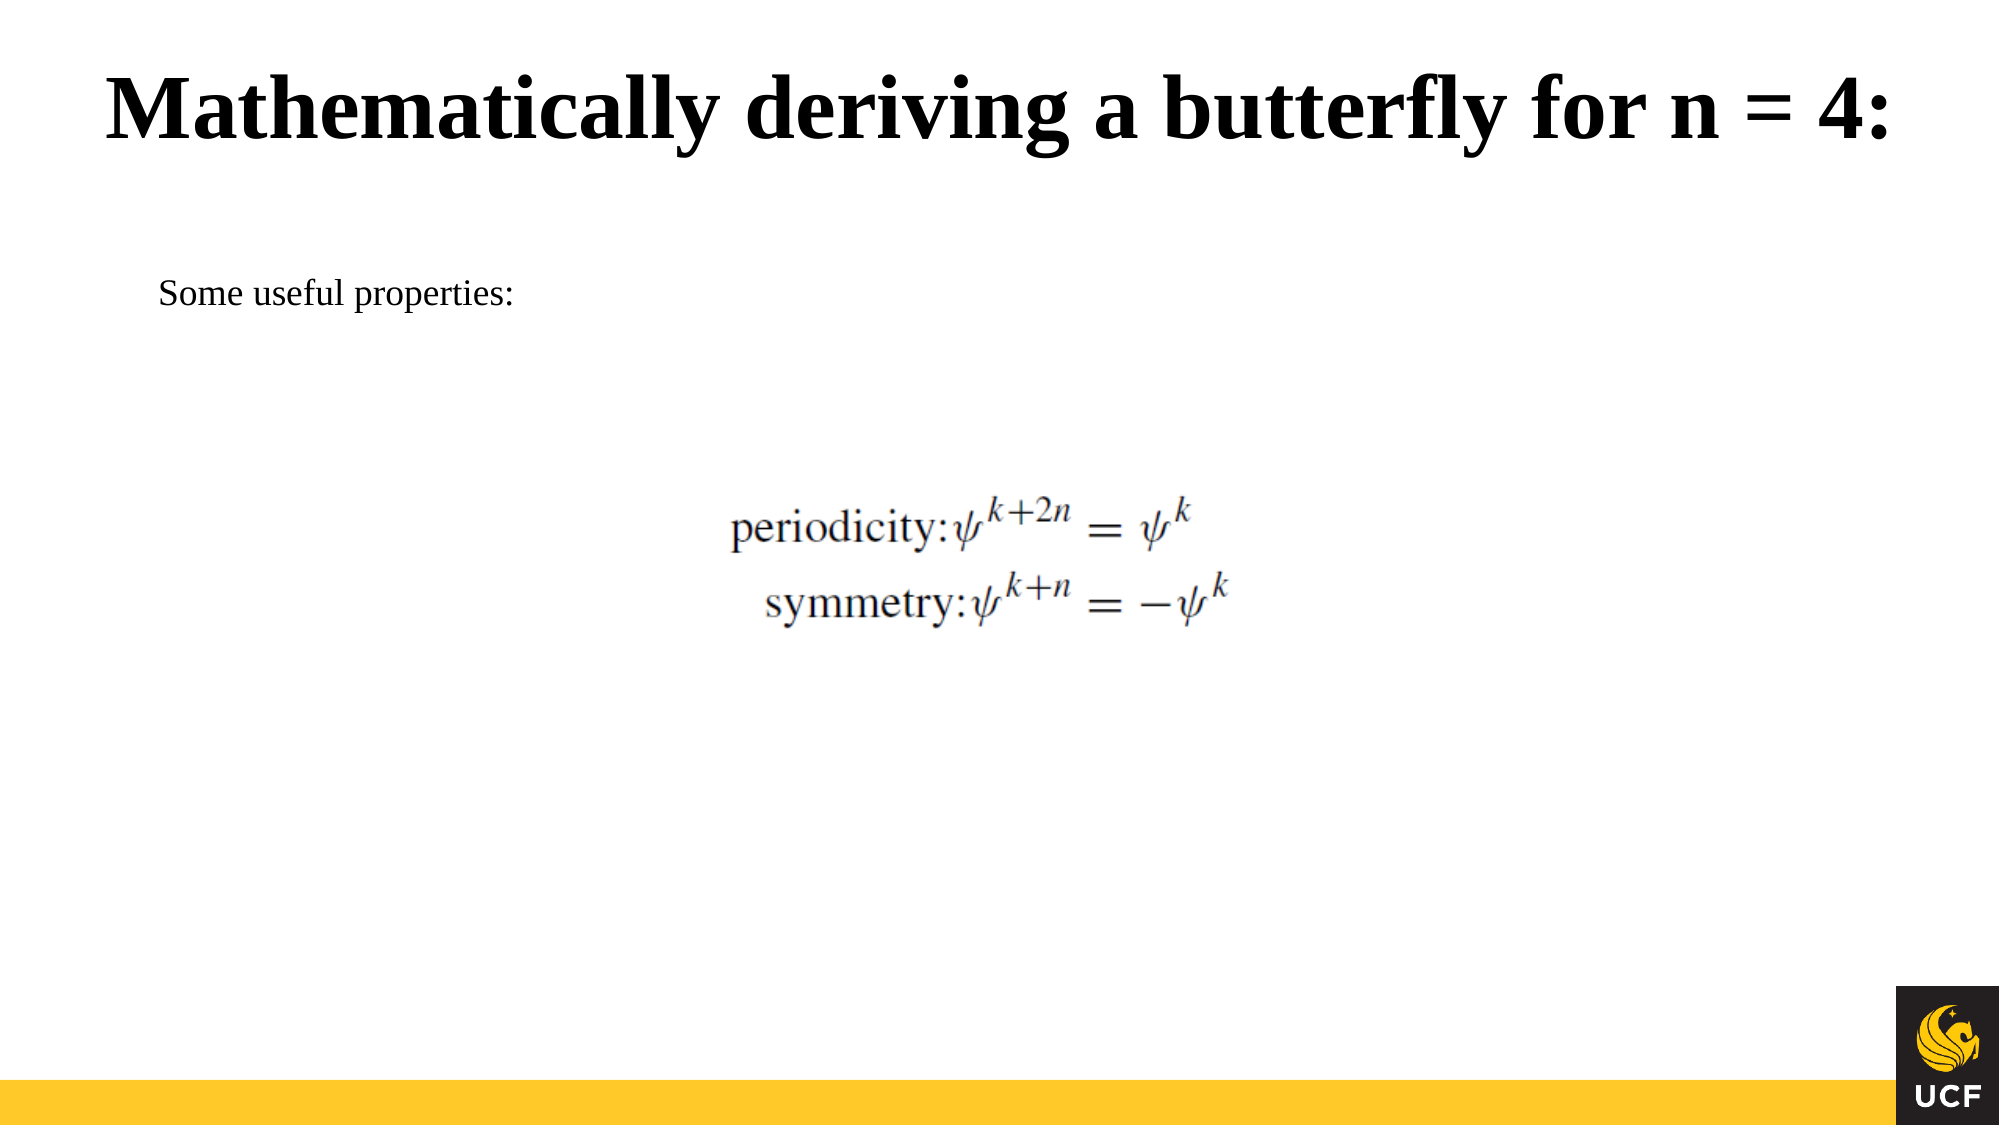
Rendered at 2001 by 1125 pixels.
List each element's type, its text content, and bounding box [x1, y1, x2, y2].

title Mathematically deriving a butterfly for n = 4: [90, 0, 1939, 218]
text_box Some useful properties: [143, 260, 1853, 366]
picture [644, 470, 1356, 655]
picture [1896, 986, 1999, 1125]
slide_number 13 [1536, 1043, 1987, 1104]
